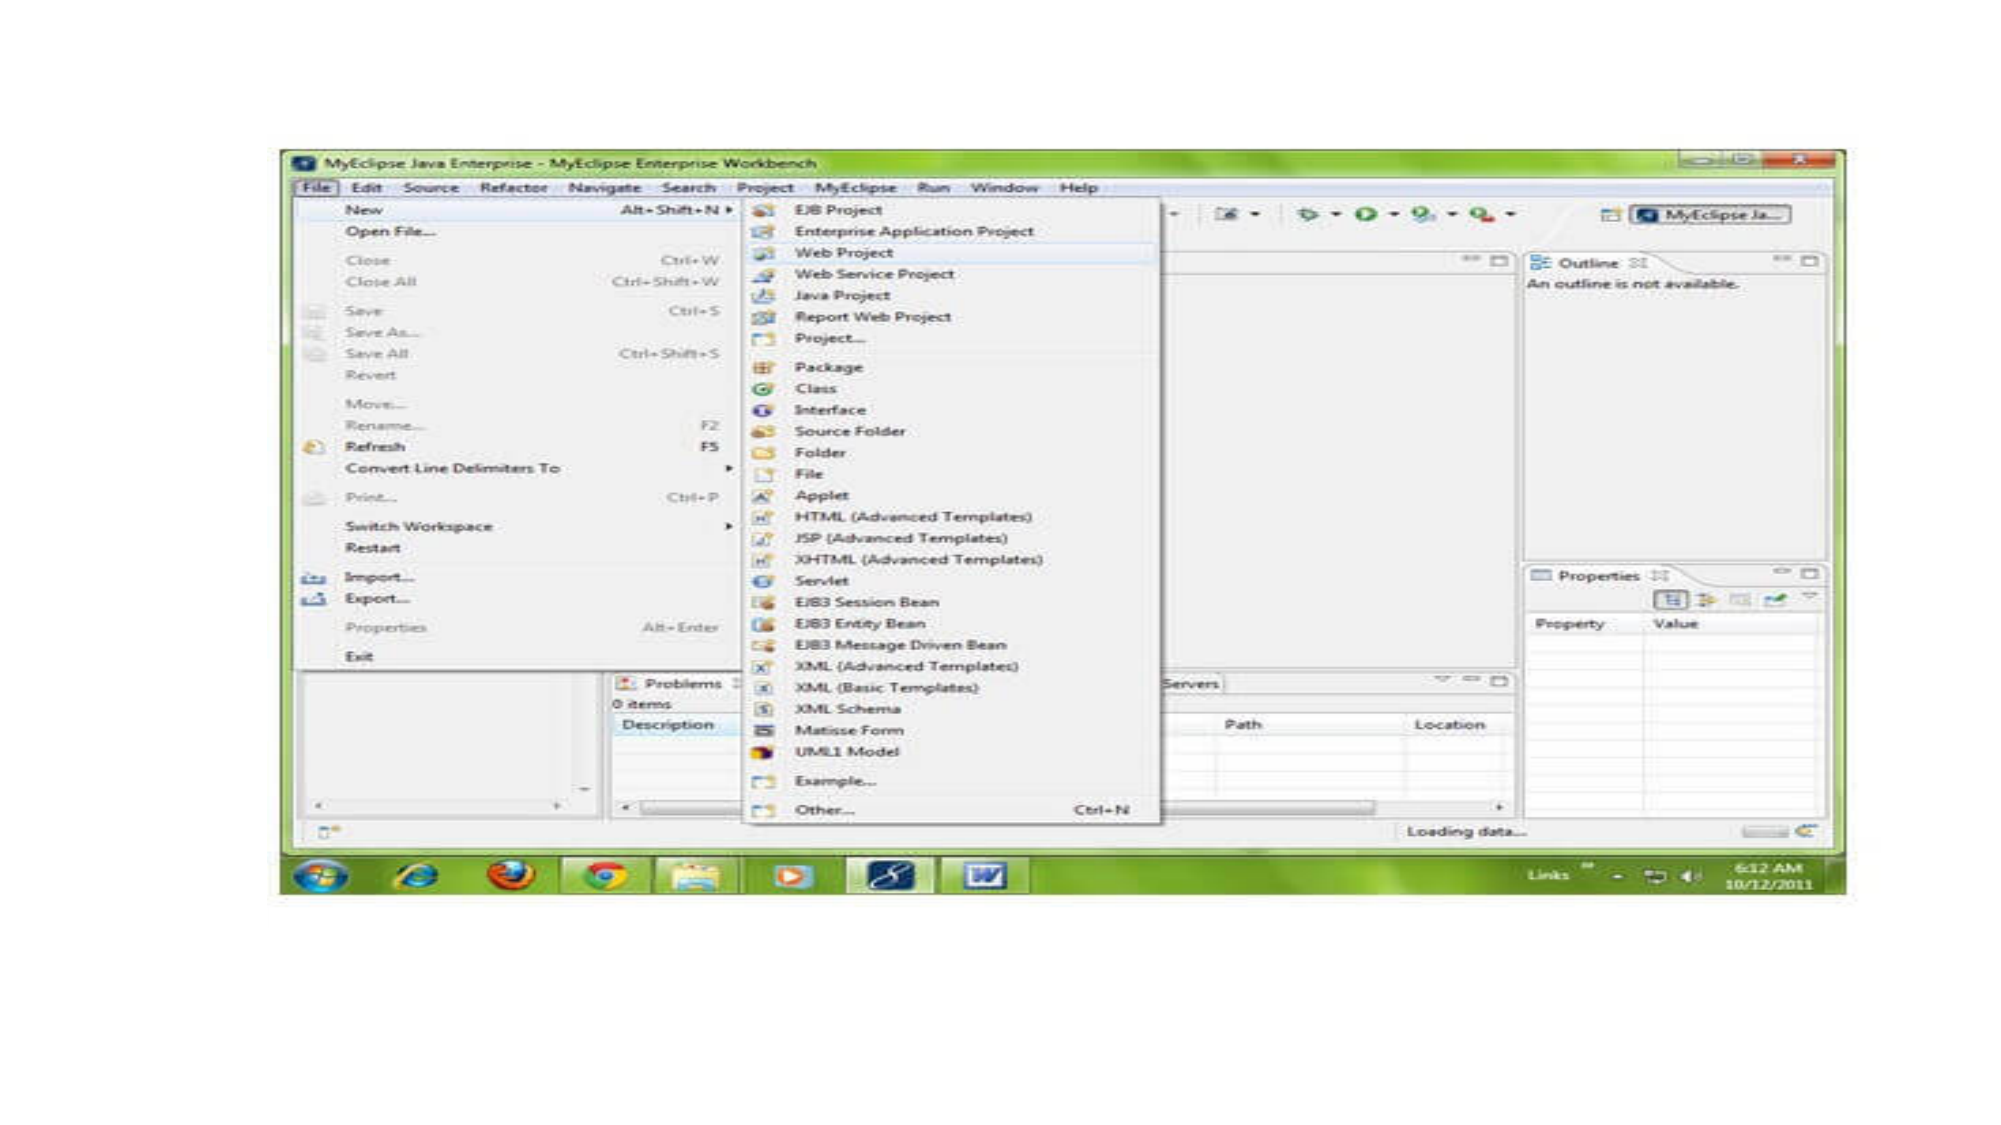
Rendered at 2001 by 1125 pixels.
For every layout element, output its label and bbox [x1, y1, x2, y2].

picture [267, 134, 1940, 928]
